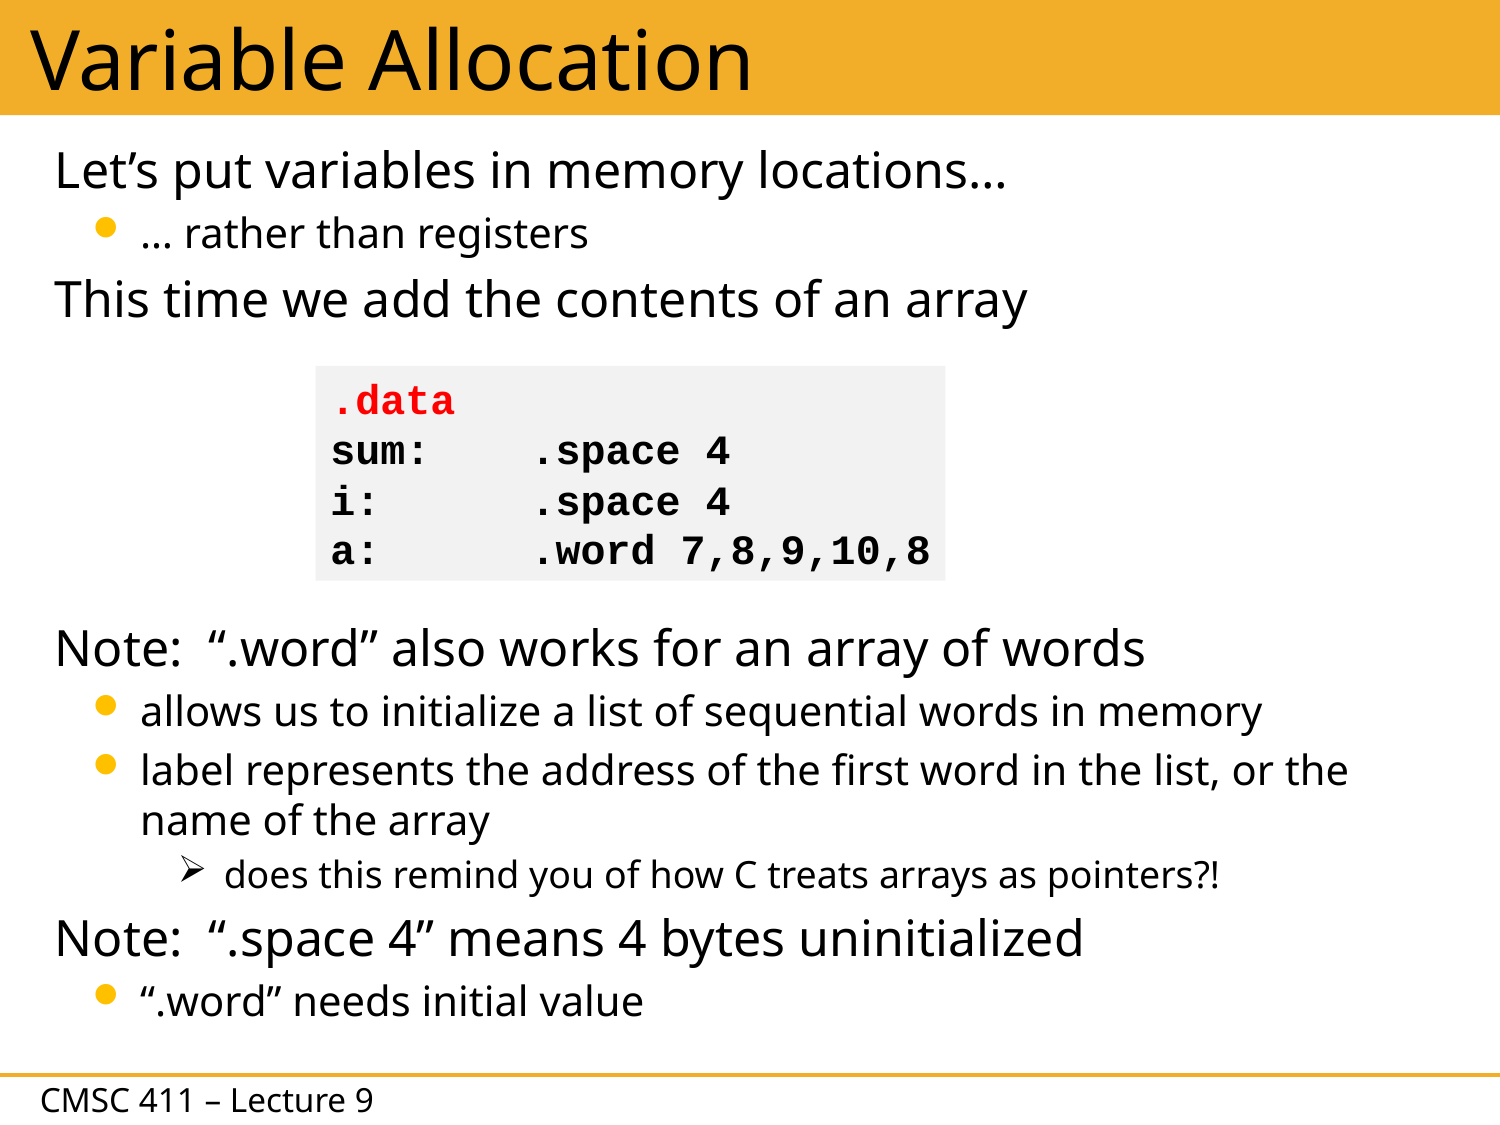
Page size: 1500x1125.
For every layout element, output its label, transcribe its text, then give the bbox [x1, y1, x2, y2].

title Variable Allocation [0, 0, 1500, 116]
text_box .data sum: .space 4 i: .space 4 a: .word 7,8,9,10,8 [315, 365, 946, 581]
list Let’s put variables in memory locations… … rather than registers This time we add the contents of an array Note: “.word” also works for an array of words allows us to initialize a list of sequential words in memory label represents the address of the first word in the list, or the name of the array does this remind you of how C treats arrays as pointers?! Note: “.space 4” means 4 bytes uninitialized “.word” needs initial value [24, 115, 1463, 1051]
